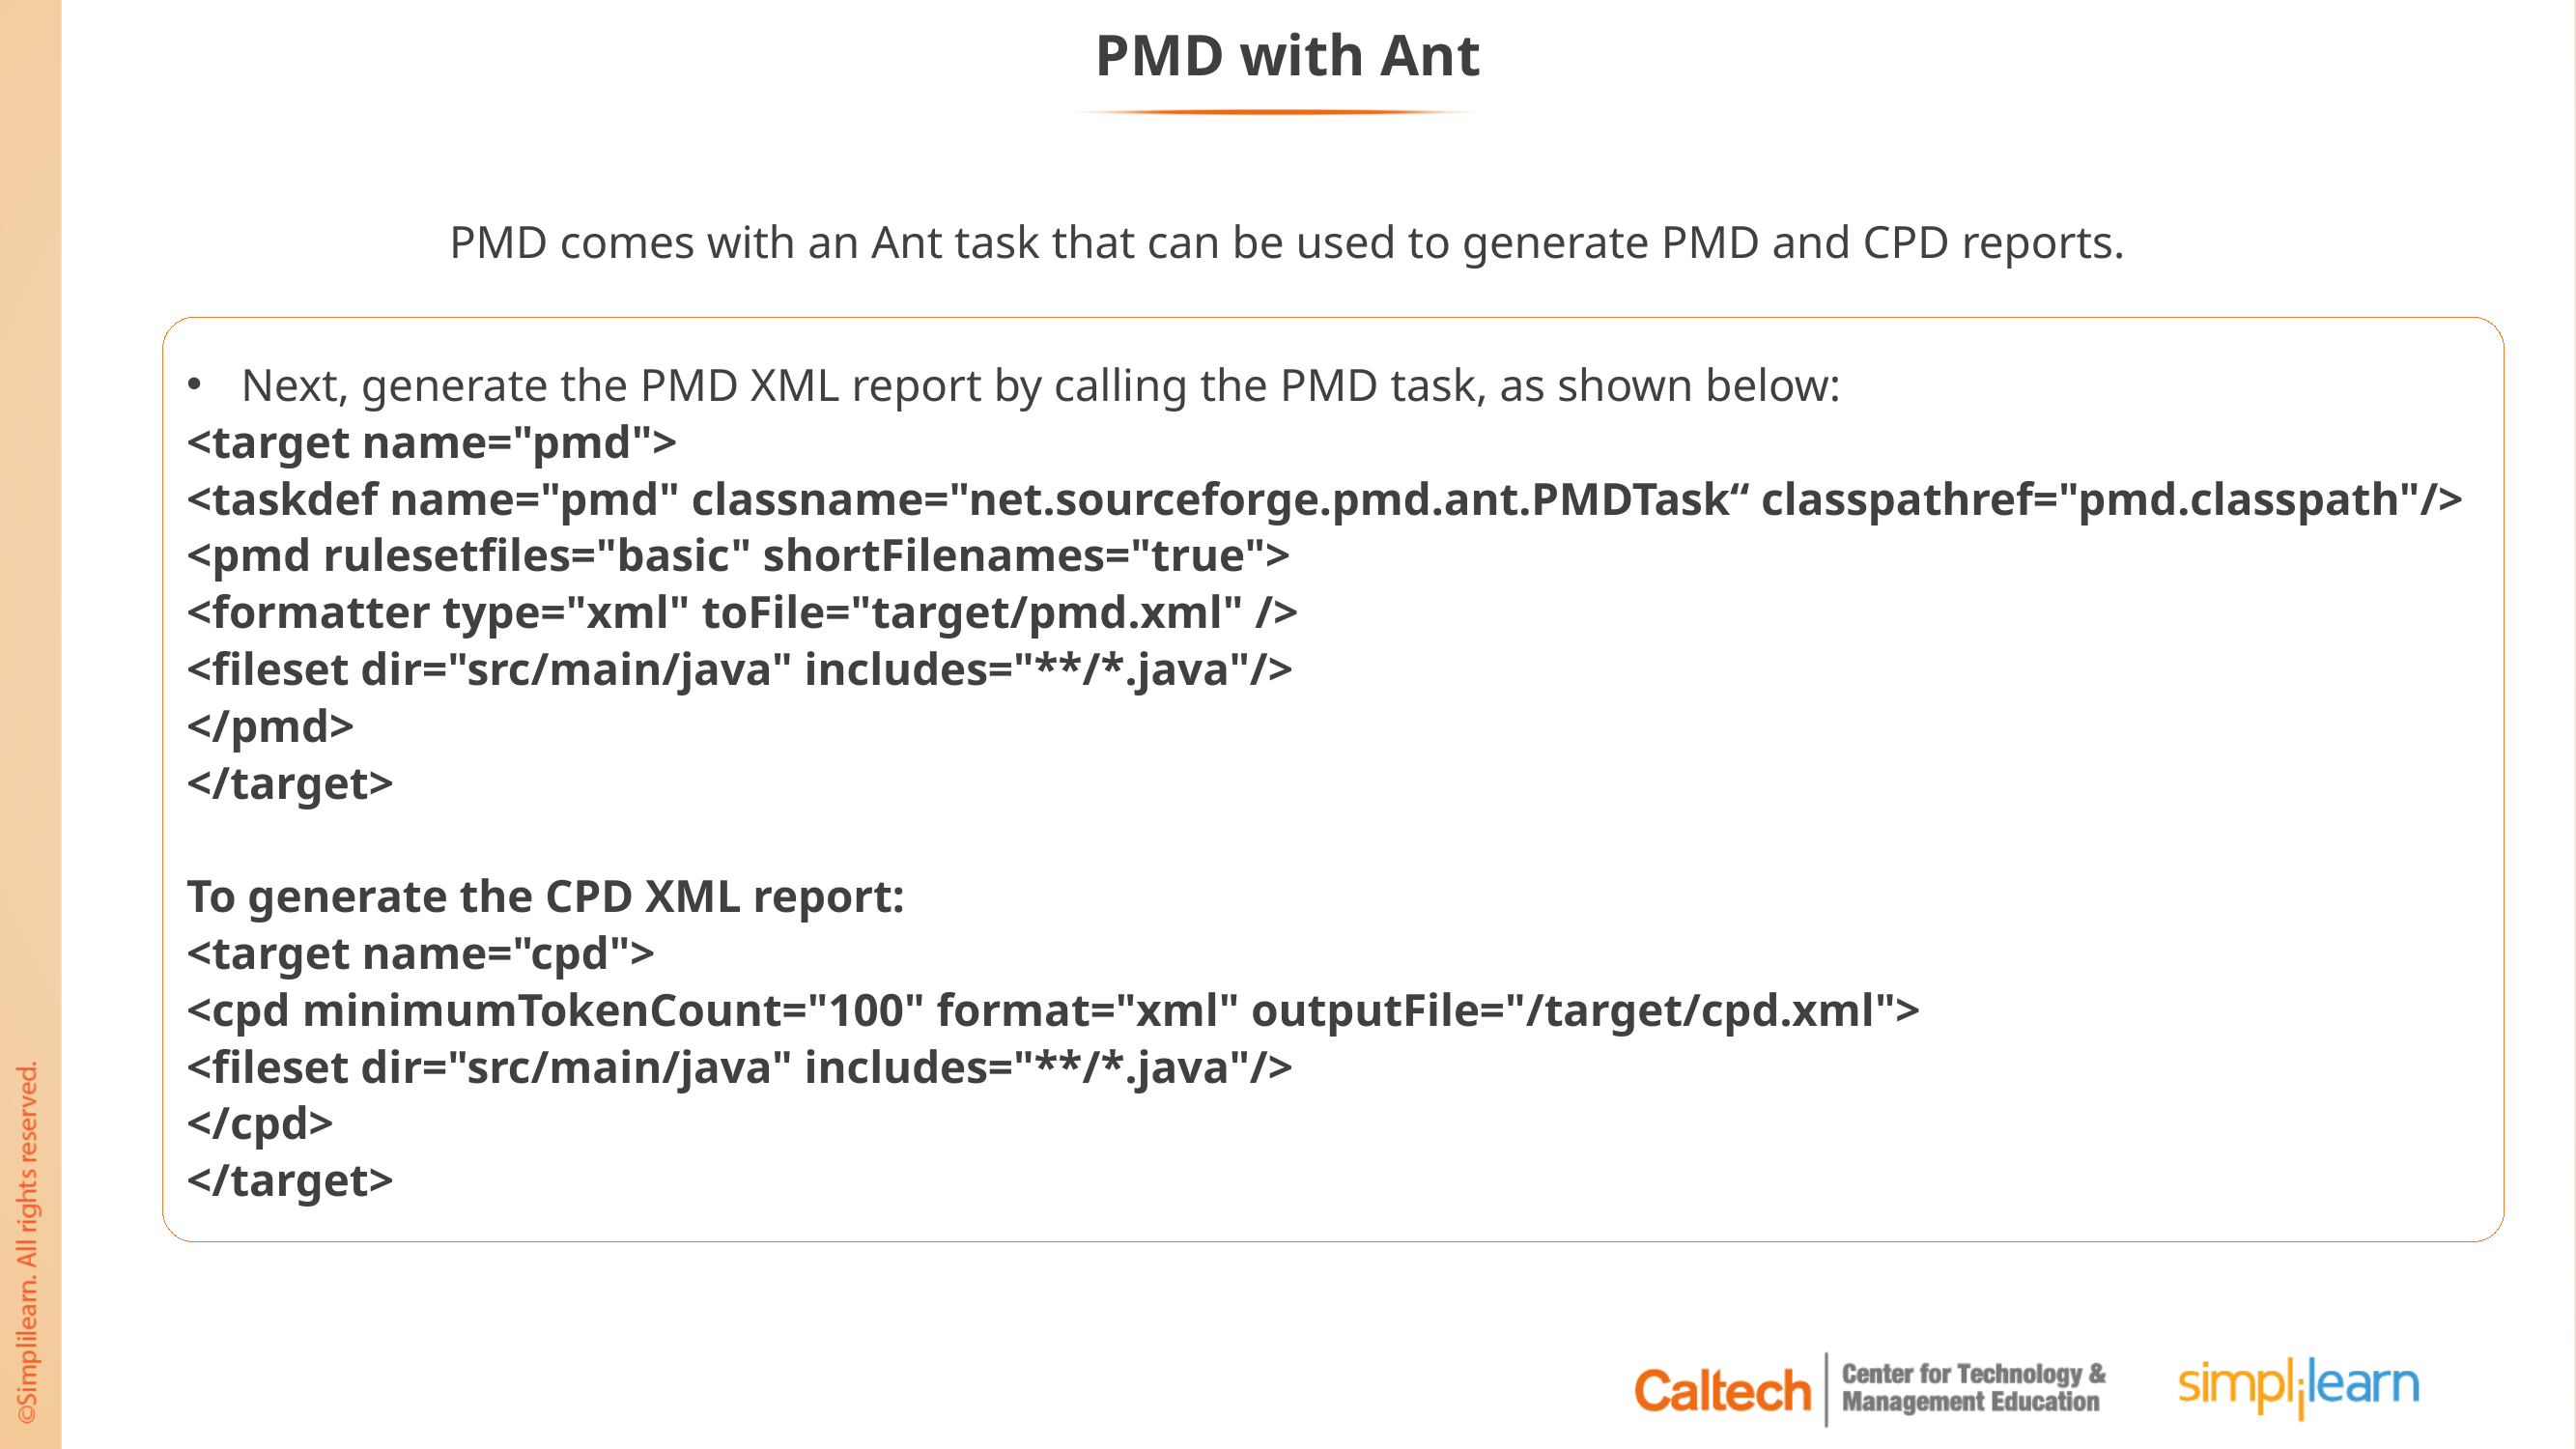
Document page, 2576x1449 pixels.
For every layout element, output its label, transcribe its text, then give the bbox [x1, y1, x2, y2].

text_box Next, generate the PMD XML report by calling the PMD task, as shown below: <target name="pmd"> <taskdef name="pmd" classname="net.sourceforge.pmd.ant.PMDTask“ classpathref="pmd.classpath"/> <pmd rulesetfiles="basic" shortFilenames="true"> <formatter type="xml" toFile="target/pmd.xml" /> <fileset dir="src/main/java" includes="**/*.java"/> </pmd> </target> To generate the CPD XML report: <target name="cpd"> <cpd minimumTokenCount="100" format="xml" outputFile="/target/cpd.xml"> <fileset dir="src/main/java" includes="**/*.java"/> </cpd> </target> [162, 317, 2505, 1242]
title PMD with Ant [0, 2, 2576, 112]
text_box PMD comes with an Ant task that can be used to generate PMD and CPD reports. [369, 207, 2207, 275]
picture [0, 103, 2576, 1449]
